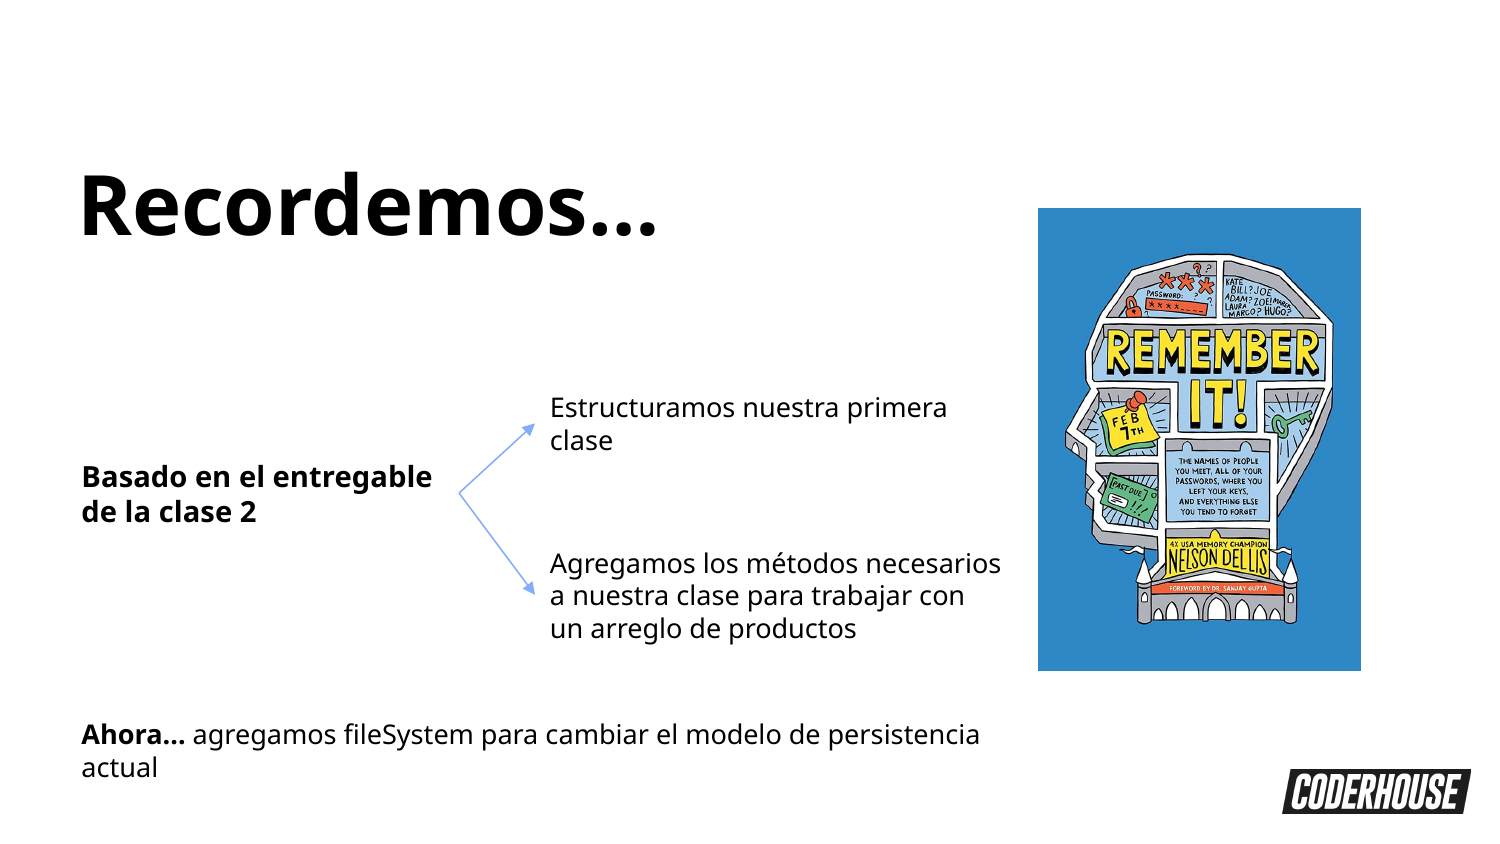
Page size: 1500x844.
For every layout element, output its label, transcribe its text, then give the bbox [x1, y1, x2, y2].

text_box Agregamos los métodos necesarios a nuestra clase para trabajar con un arreglo de productos [534, 531, 1018, 659]
text_box Recordemos… [62, 122, 710, 285]
text_box Estructuramos nuestra primera clase [534, 375, 1018, 471]
text_box Ahora… agregamos fileSystem para cambiar el modelo de persistencia actual [66, 702, 1029, 798]
picture [1038, 208, 1361, 672]
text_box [458, 493, 536, 596]
picture [1281, 769, 1471, 814]
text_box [458, 423, 536, 493]
text_box Basado en el entregable de la clase 2 [66, 443, 453, 543]
